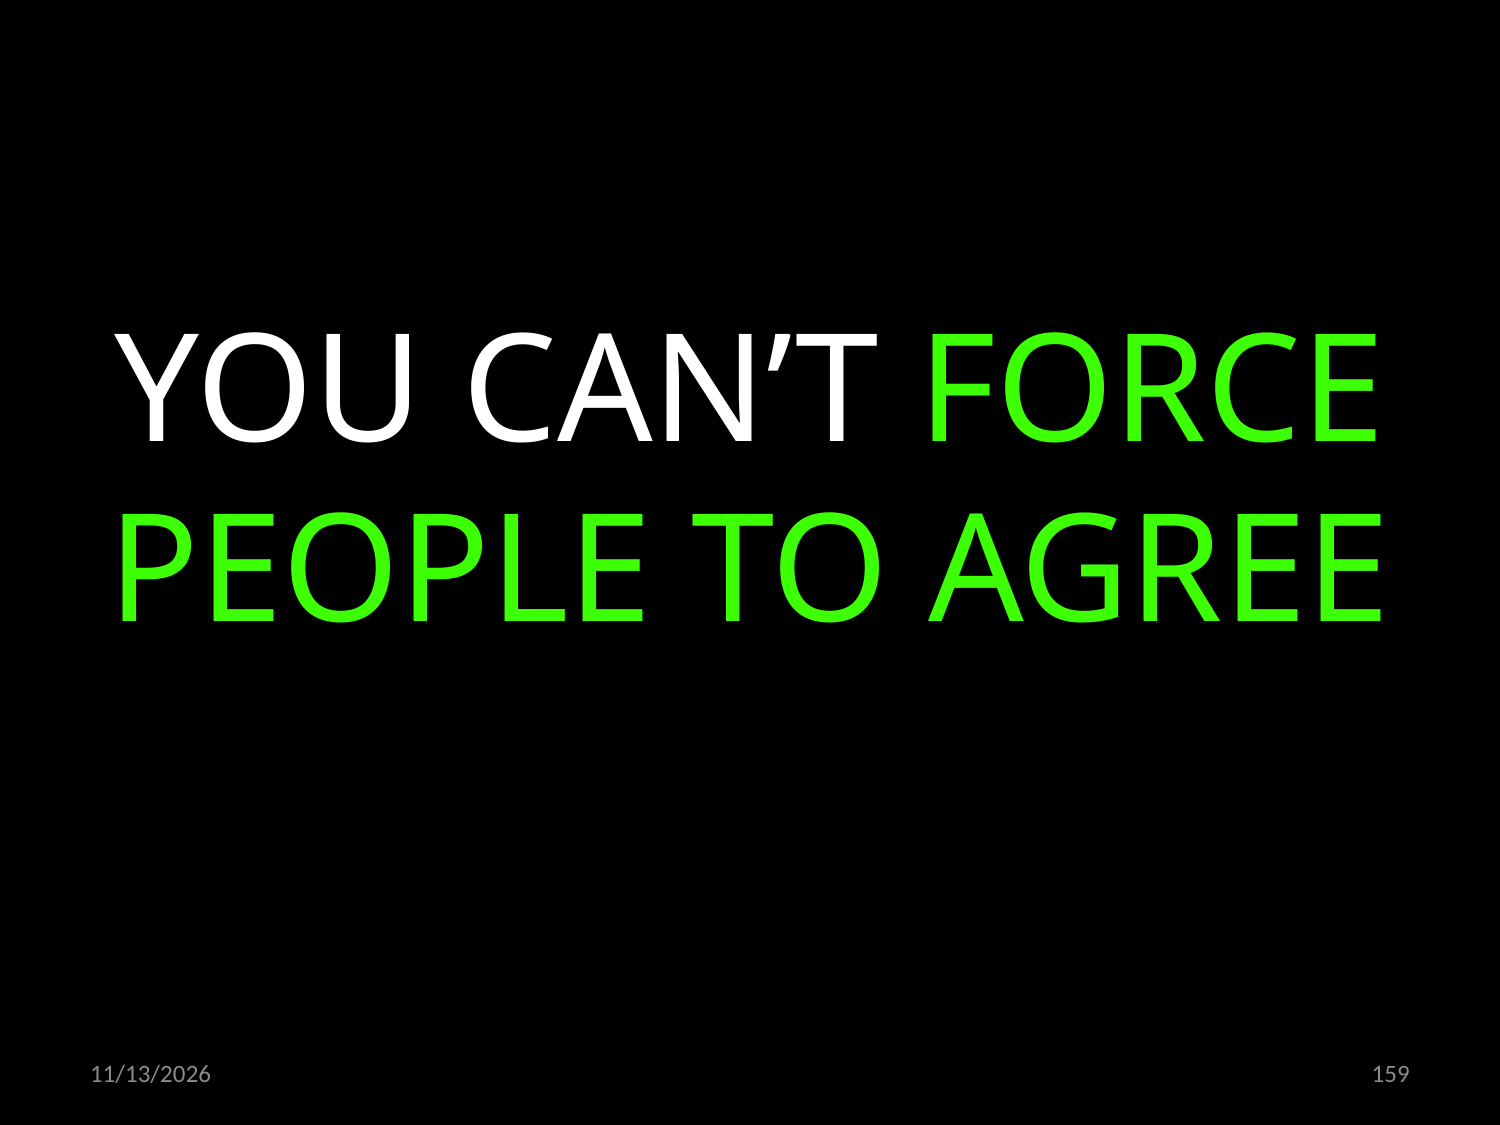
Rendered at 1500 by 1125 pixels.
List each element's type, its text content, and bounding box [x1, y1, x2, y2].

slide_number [75, 1042, 425, 1103]
slide_number 159 [1074, 1042, 1425, 1103]
text_box YOU CAN’T FORCE PEOPLE TO AGREE [0, 283, 1500, 386]
